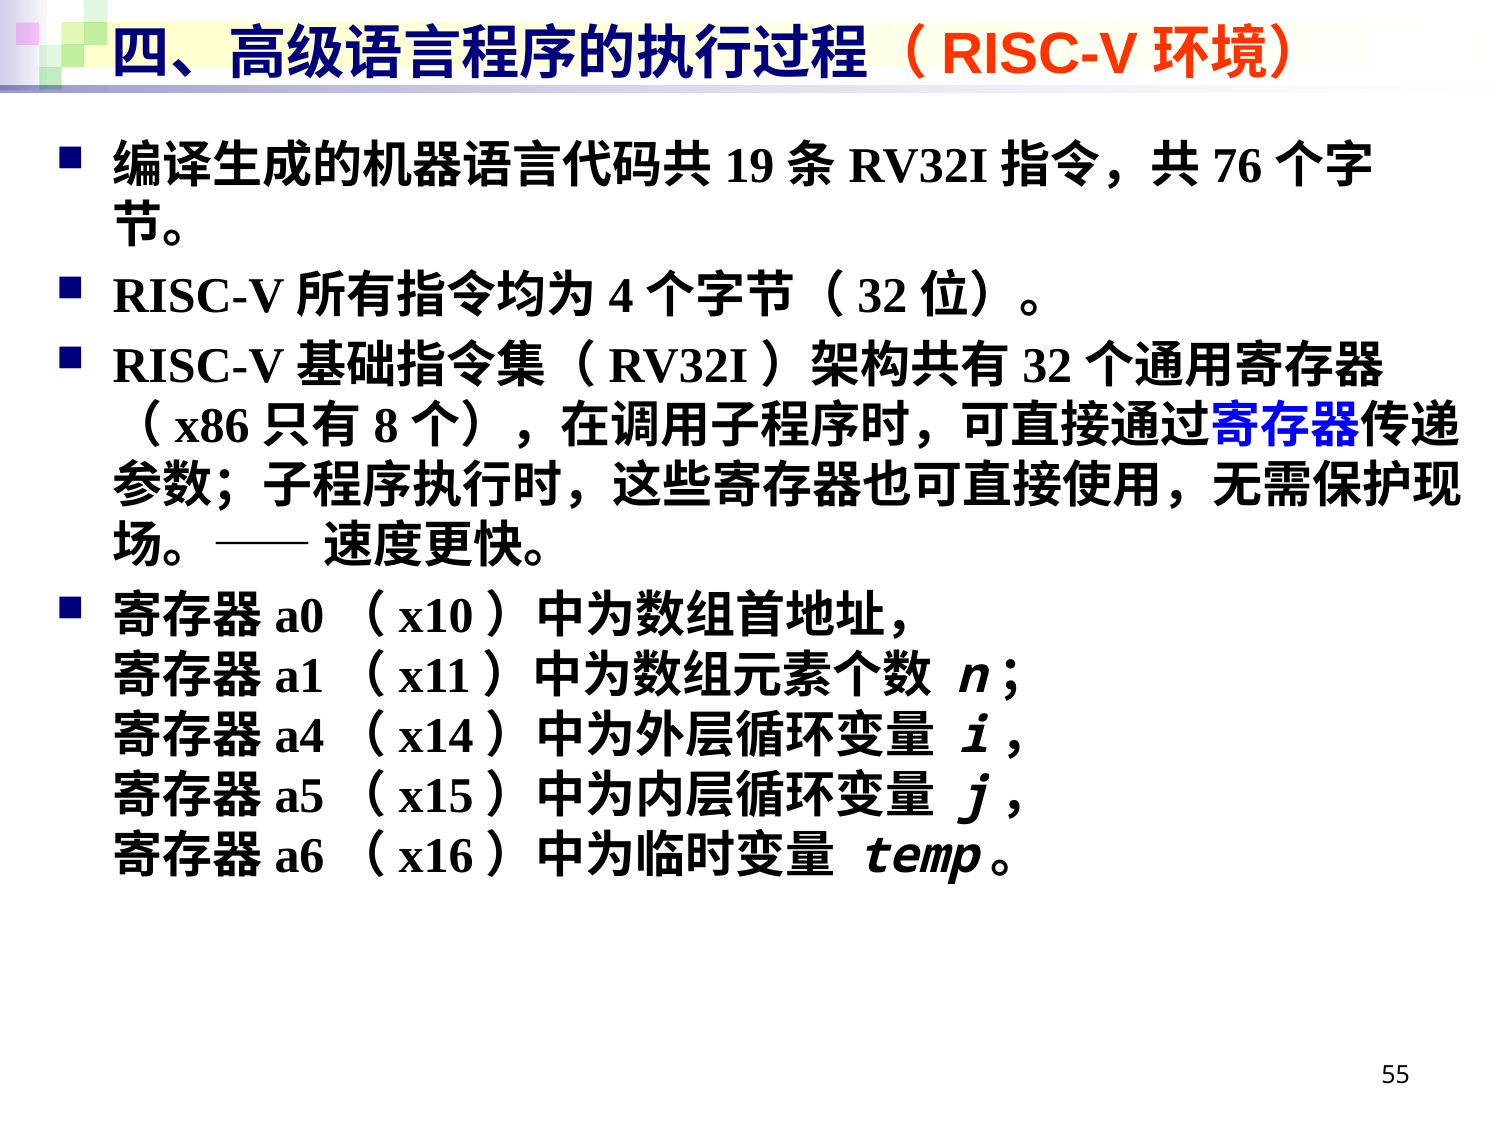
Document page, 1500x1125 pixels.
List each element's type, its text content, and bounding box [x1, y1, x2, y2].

list 编译生成的机器语言代码共19条RV32I指令，共76个字节。 RISC-V所有指令均为4个字节（32位）。 RISC-V基础指令集（RV32I）架构共有32个通用寄存器（x86只有8个），在调用子程序时，可直接通过寄存器传递参数；子程序执行时，这些寄存器也可直接使用，无需保护现场。—— 速度更快。 寄存器a0（x10）中为数组首地址， 寄存器a1（x11）中为数组元素个数 n； 寄存器a4（x14）中为外层循环变量 i， 寄存器a5（x15）中为内层循环变量 j， 寄存器a6（x16）中为临时变量 temp。 [41, 125, 1483, 1024]
slide_number 55 [1074, 1024, 1426, 1101]
title 四、高级语言程序的执行过程（RISC-V环境） [96, 6, 1448, 94]
